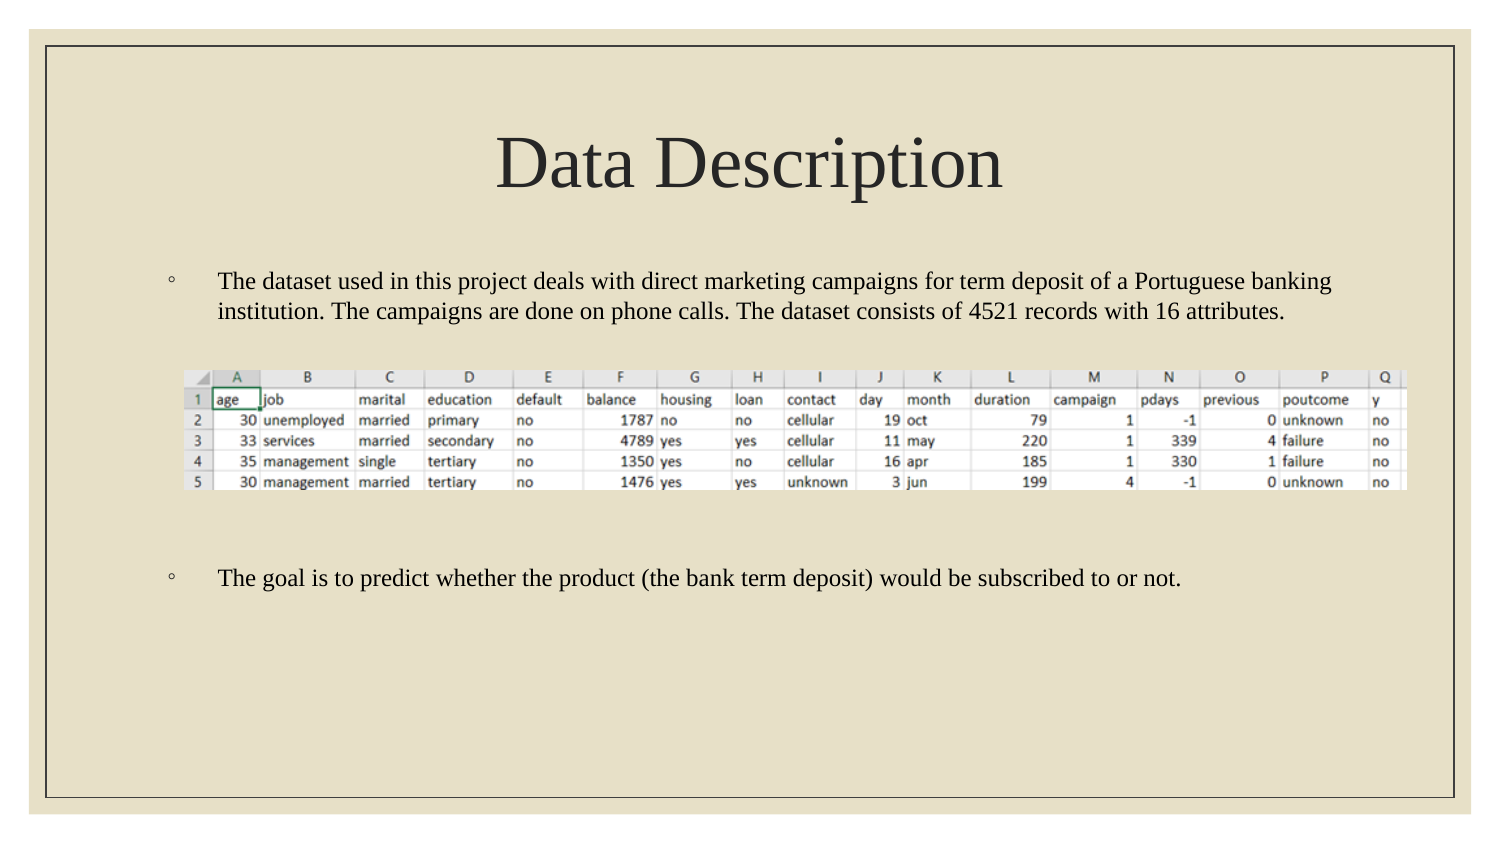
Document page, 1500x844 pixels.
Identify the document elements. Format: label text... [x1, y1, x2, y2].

list The dataset used in this project deals with direct marketing campaigns for term deposit of a Portuguese banking institution. The campaigns are done on phone calls. The dataset consists of 4521 records with 16 attributes. The goal is to predict whether the product (the bank term deposit) would be subscribed to or not. [131, 258, 1369, 743]
picture [184, 370, 1407, 491]
title Data Description [131, 79, 1369, 248]
